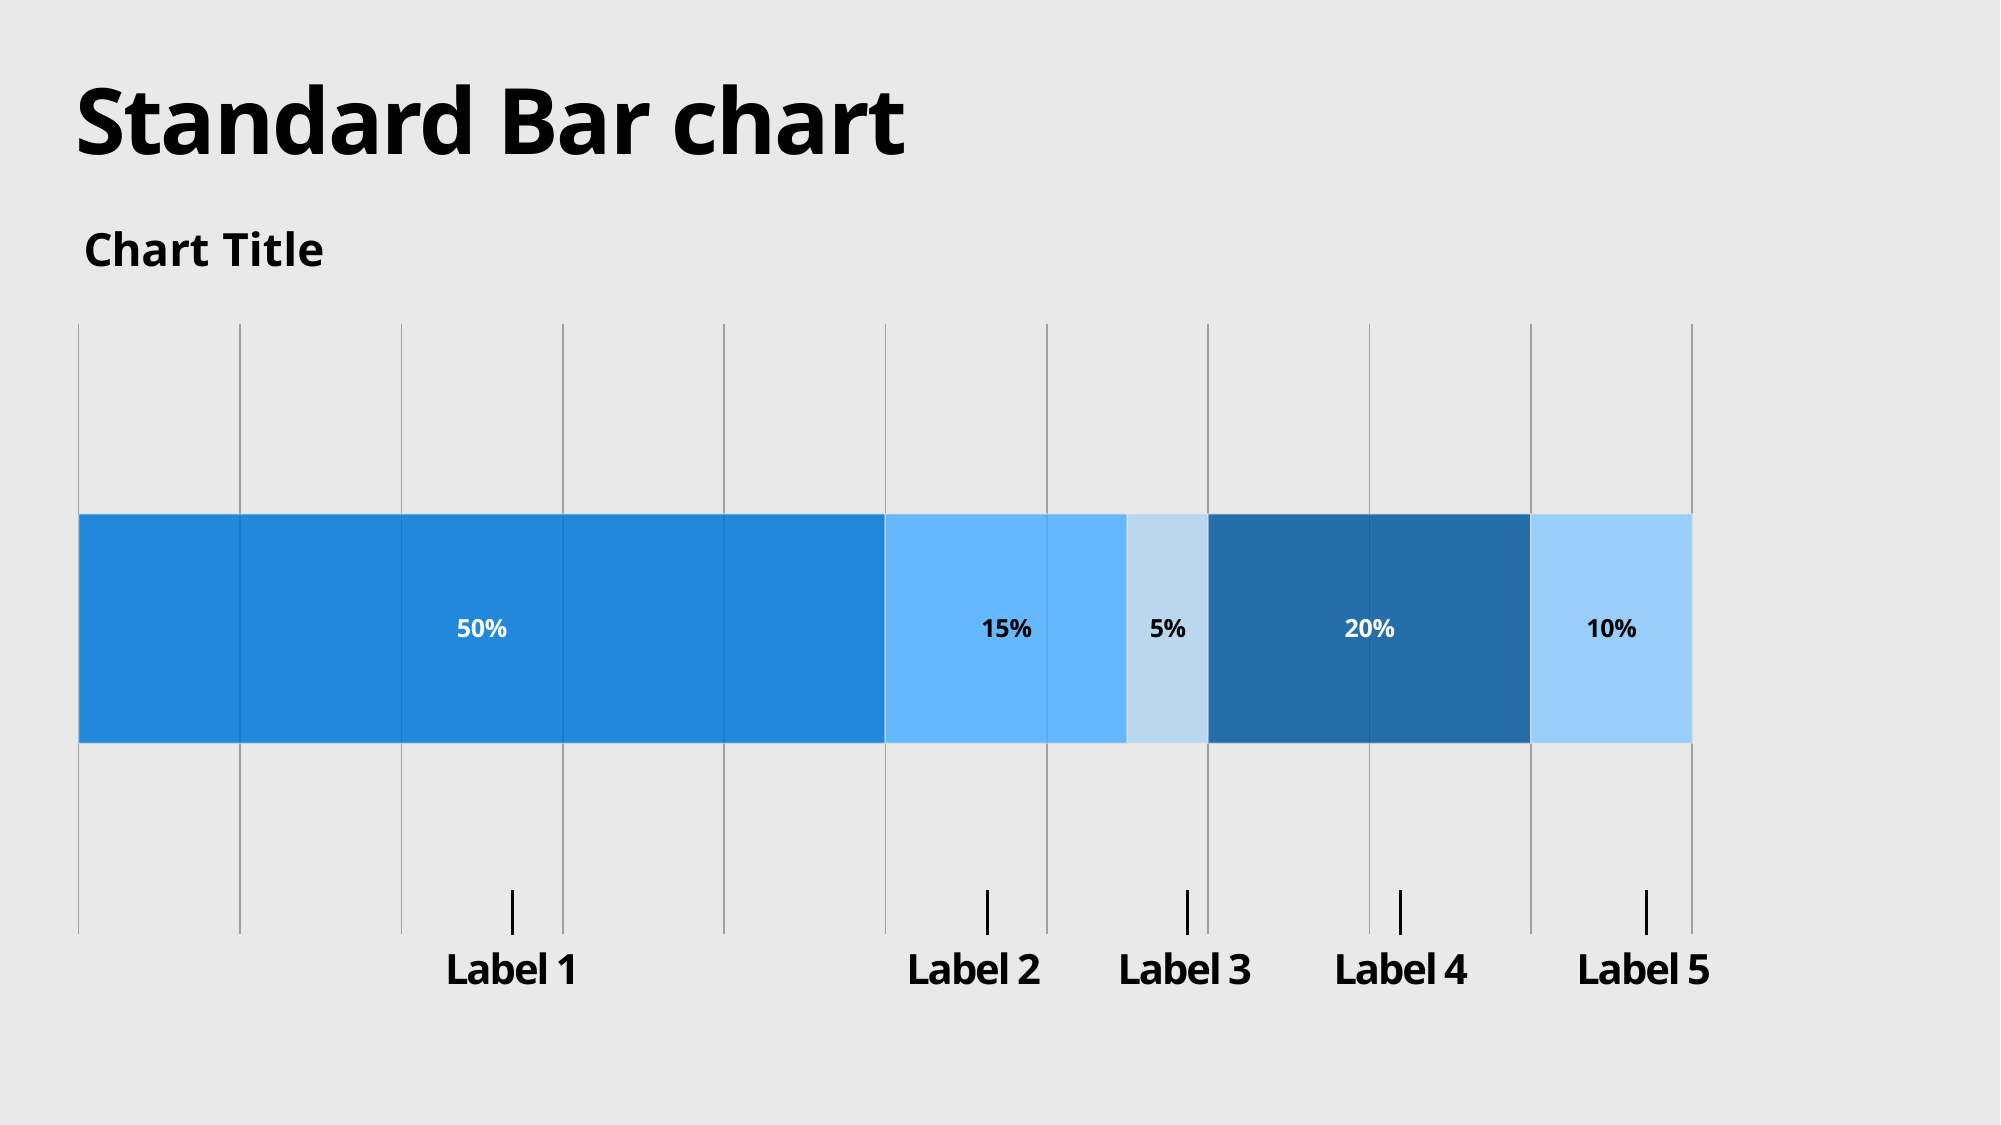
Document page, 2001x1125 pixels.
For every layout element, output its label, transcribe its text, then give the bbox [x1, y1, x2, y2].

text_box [64, 204, 1936, 1002]
title Standard Bar chart [75, 75, 1925, 180]
